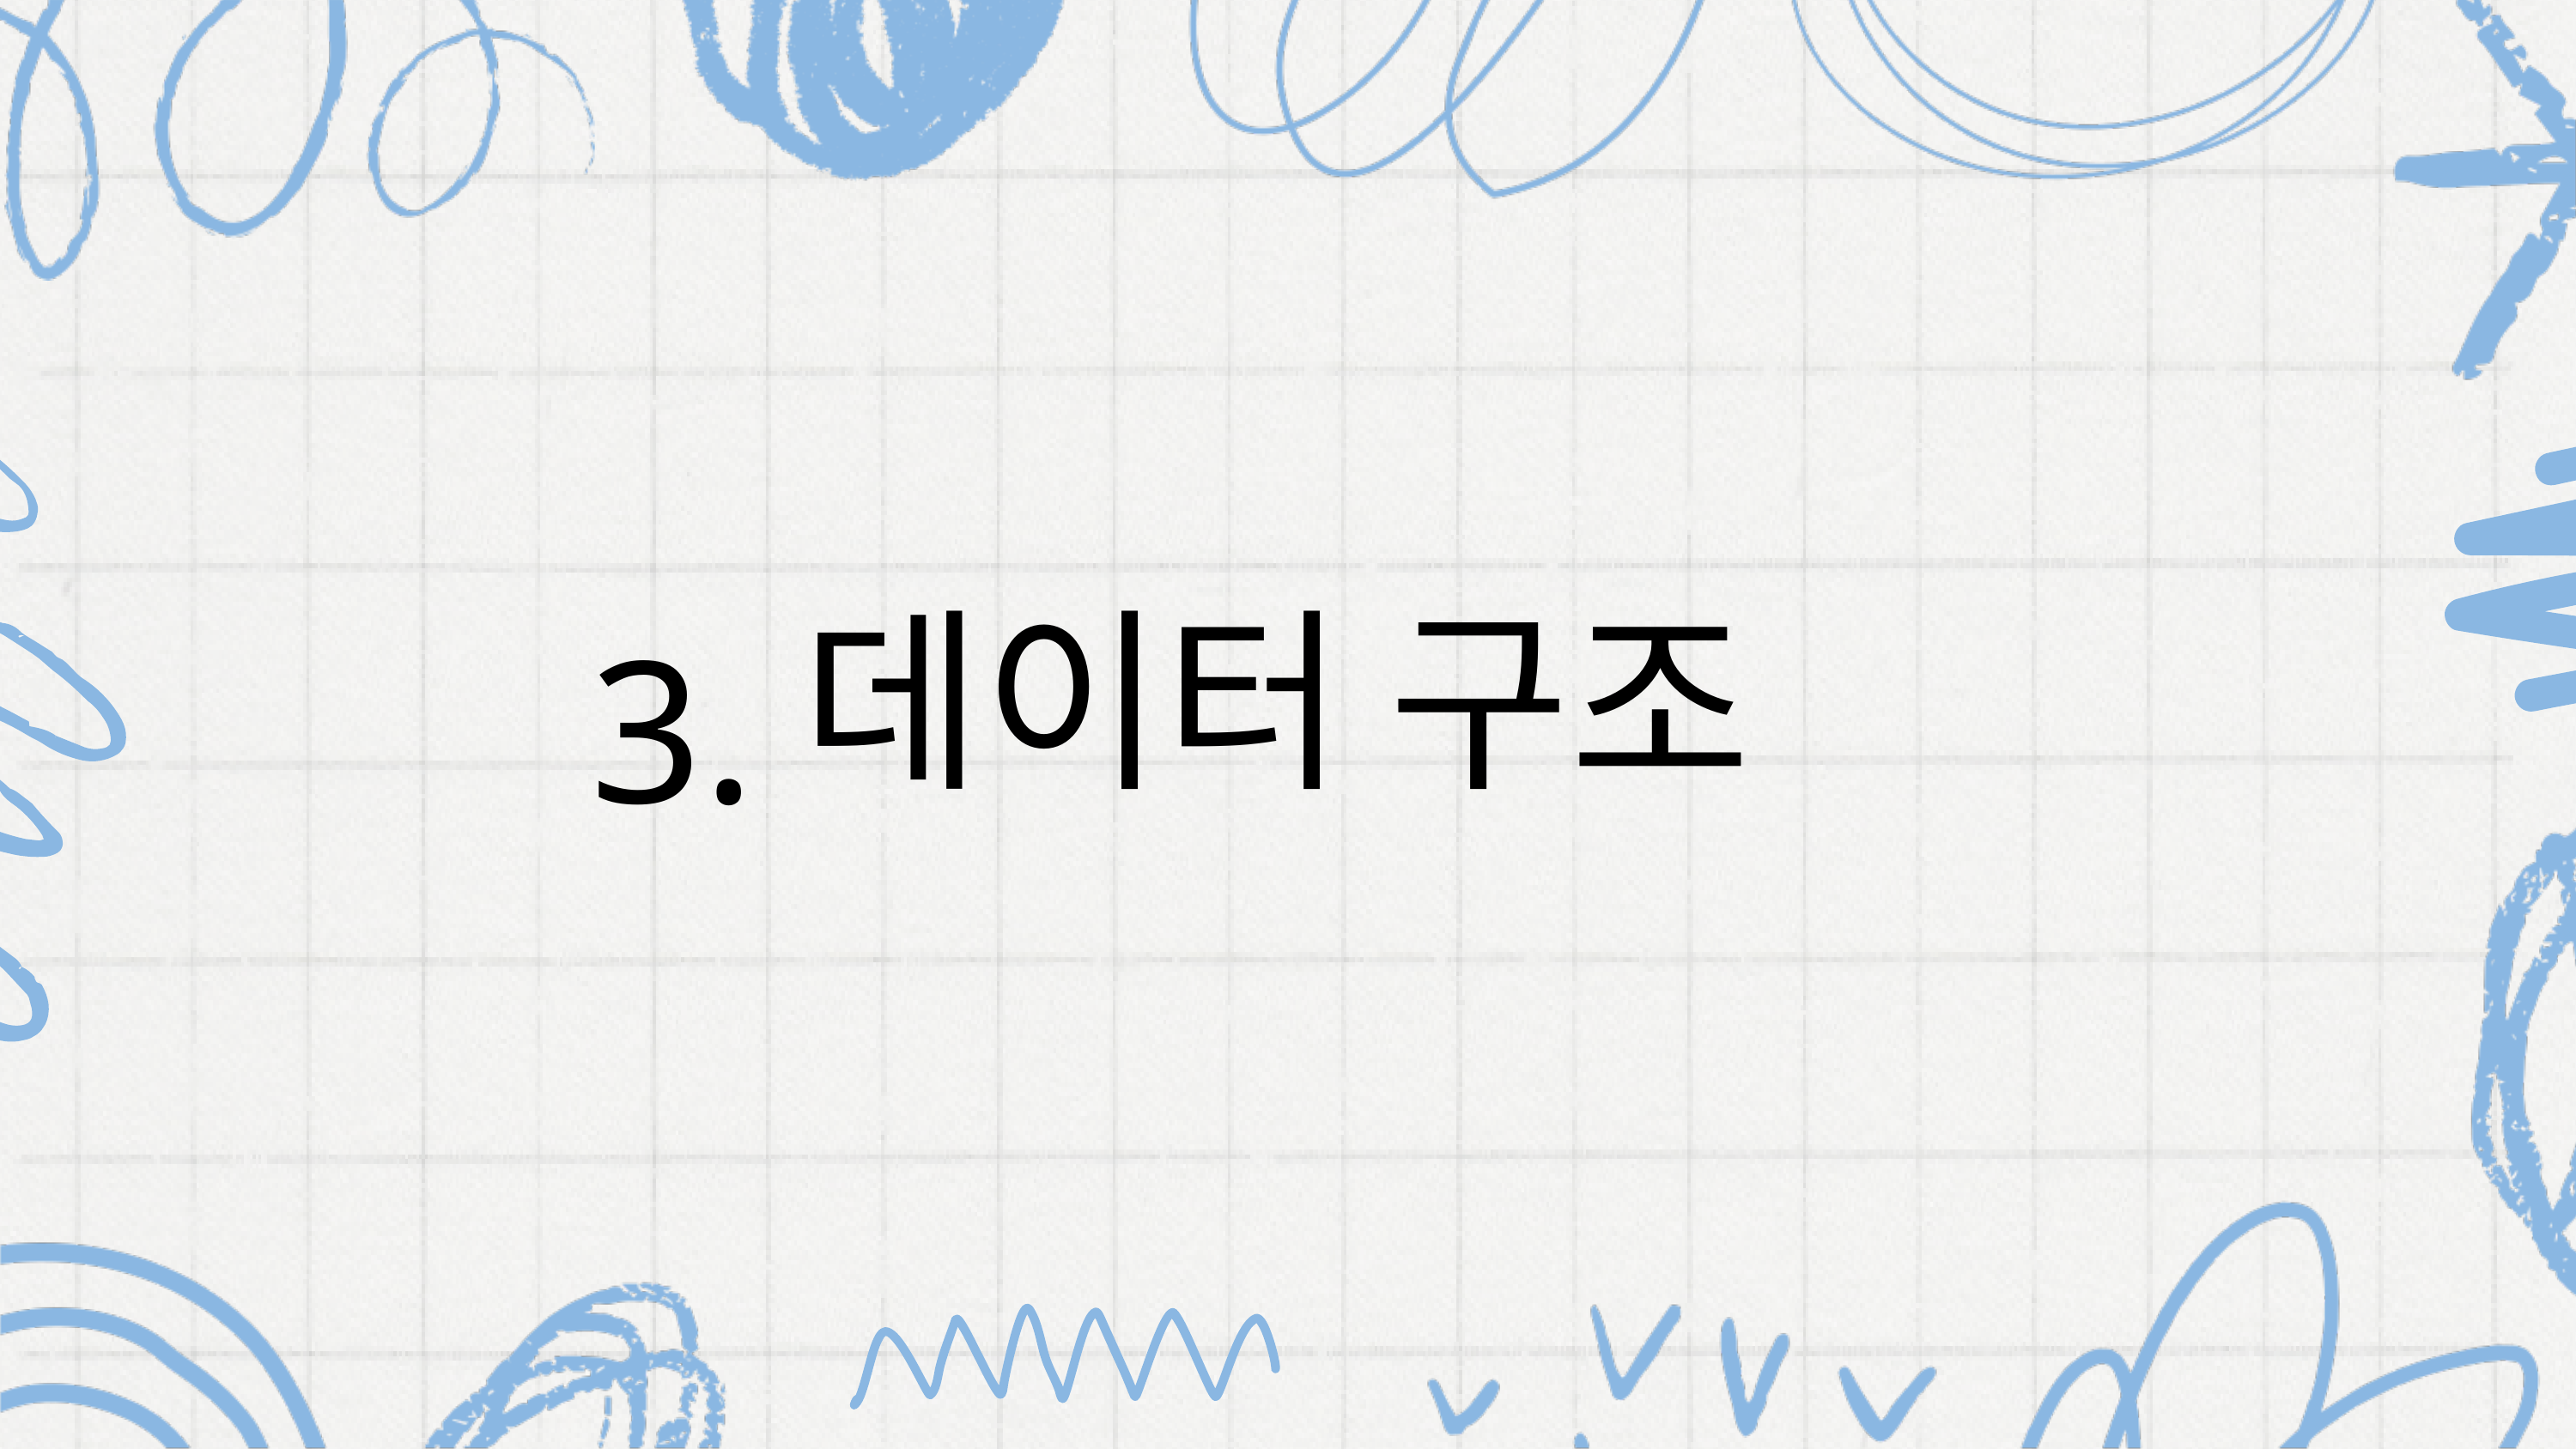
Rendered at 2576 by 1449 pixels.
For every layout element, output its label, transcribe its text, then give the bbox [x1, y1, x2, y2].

text_box [671, 0, 2576, 389]
text_box [0, 0, 595, 282]
text_box [0, 0, 2576, 1449]
text_box [0, 1234, 736, 1449]
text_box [2444, 409, 2576, 712]
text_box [0, 594, 136, 866]
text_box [849, 1303, 1280, 1410]
text_box 3. [590, 566, 802, 842]
text_box 데이터 구조 [801, 537, 1754, 813]
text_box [0, 376, 39, 534]
text_box [1419, 816, 2576, 1449]
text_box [0, 941, 50, 1042]
